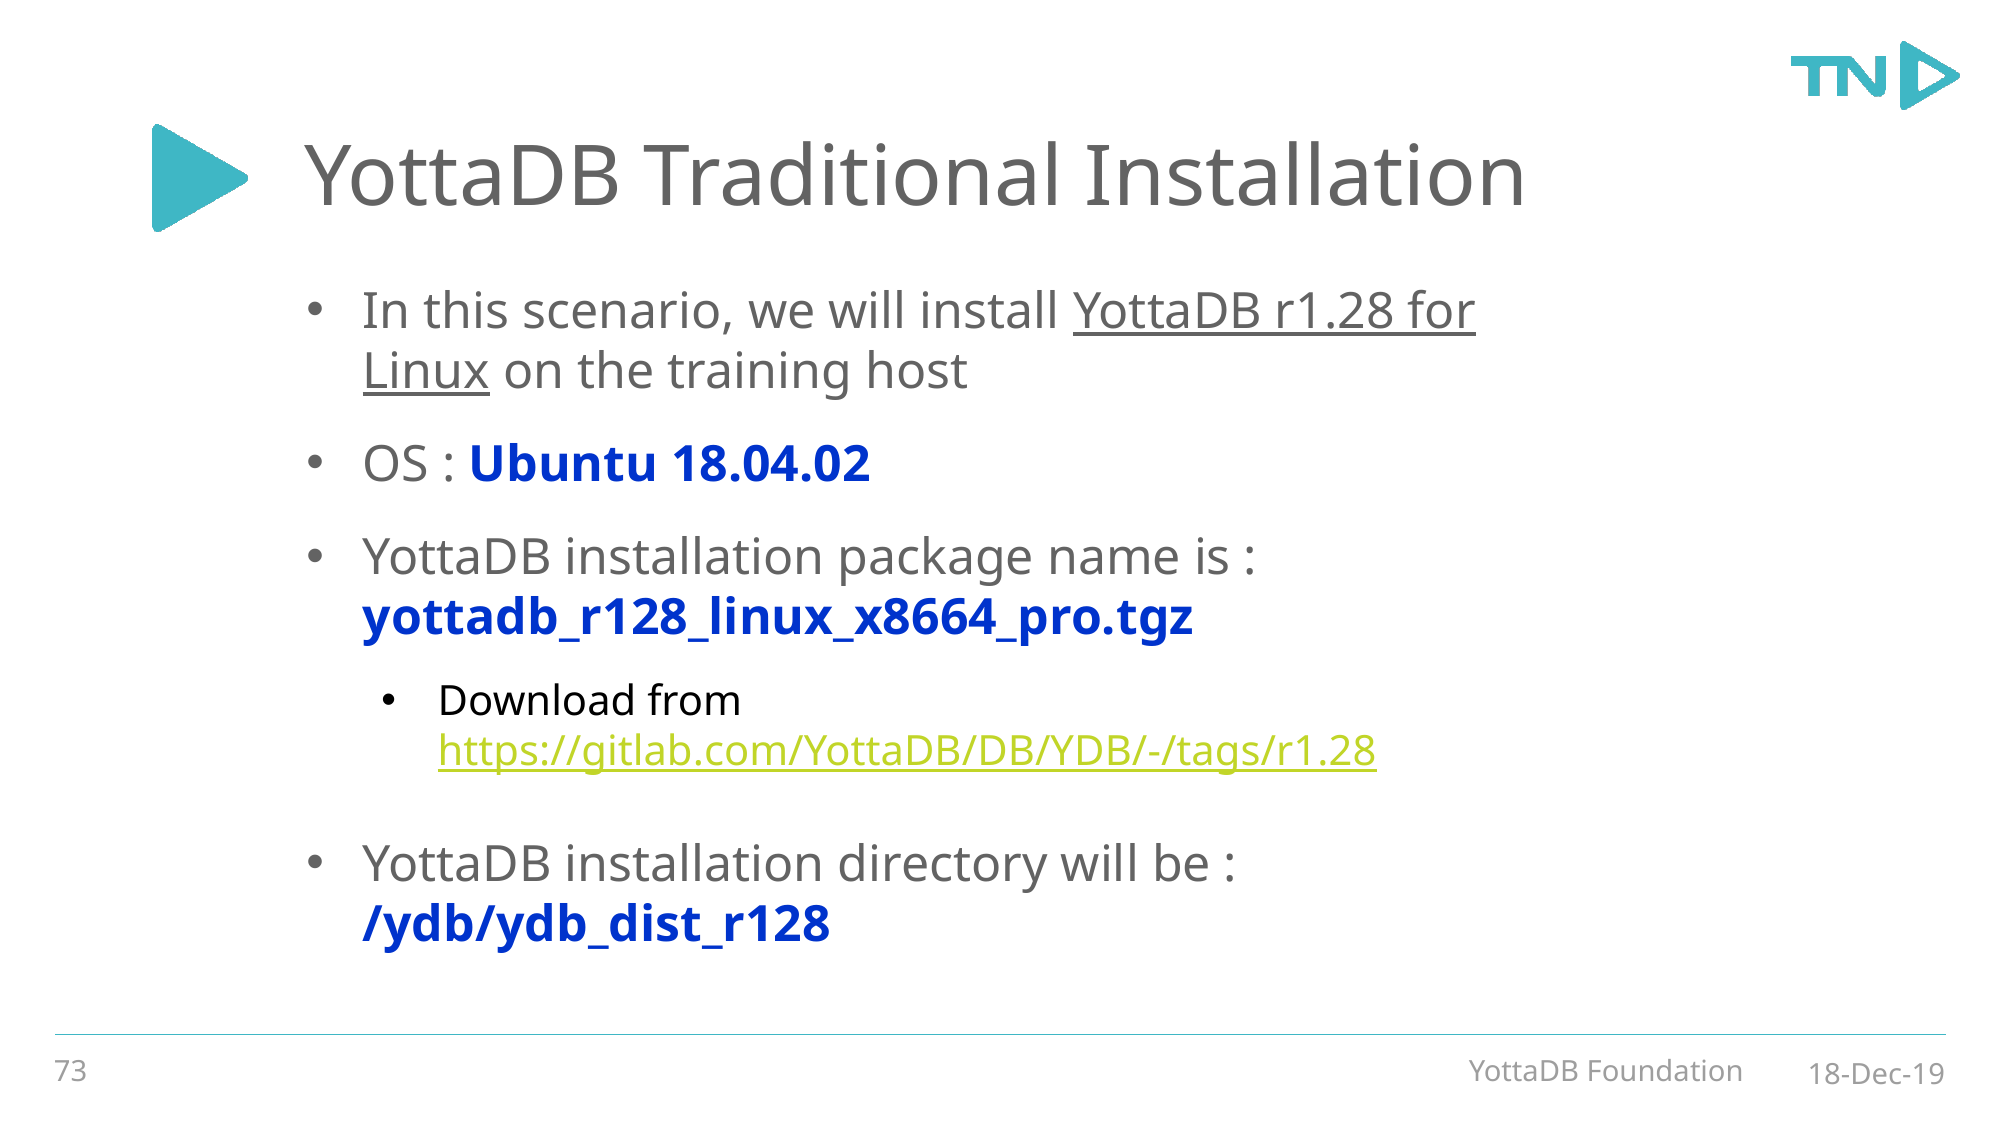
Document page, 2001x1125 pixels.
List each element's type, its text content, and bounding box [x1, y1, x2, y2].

picture [152, 124, 248, 232]
picture [1791, 41, 1960, 110]
slide_number 18-Dec-19 [1762, 1042, 1961, 1103]
slide_number 73 [39, 1042, 156, 1103]
list In this scenario, we will install YottaDB r1.28 for Linux on the training host OS : Ubuntu 18.04.02 YottaDB installation package name is : yottadb_r128_linux_x8664_pro.tgz Download from https://gitlab.com/YottaDB/DB/YDB/-/tags/r1.28 YottaDB installation directory will be : /ydb/ydb_dist_r128 [291, 270, 1589, 742]
footer YottaDB Foundation [1083, 1042, 1759, 1103]
title YottaDB Traditional Installation [289, 124, 1590, 232]
